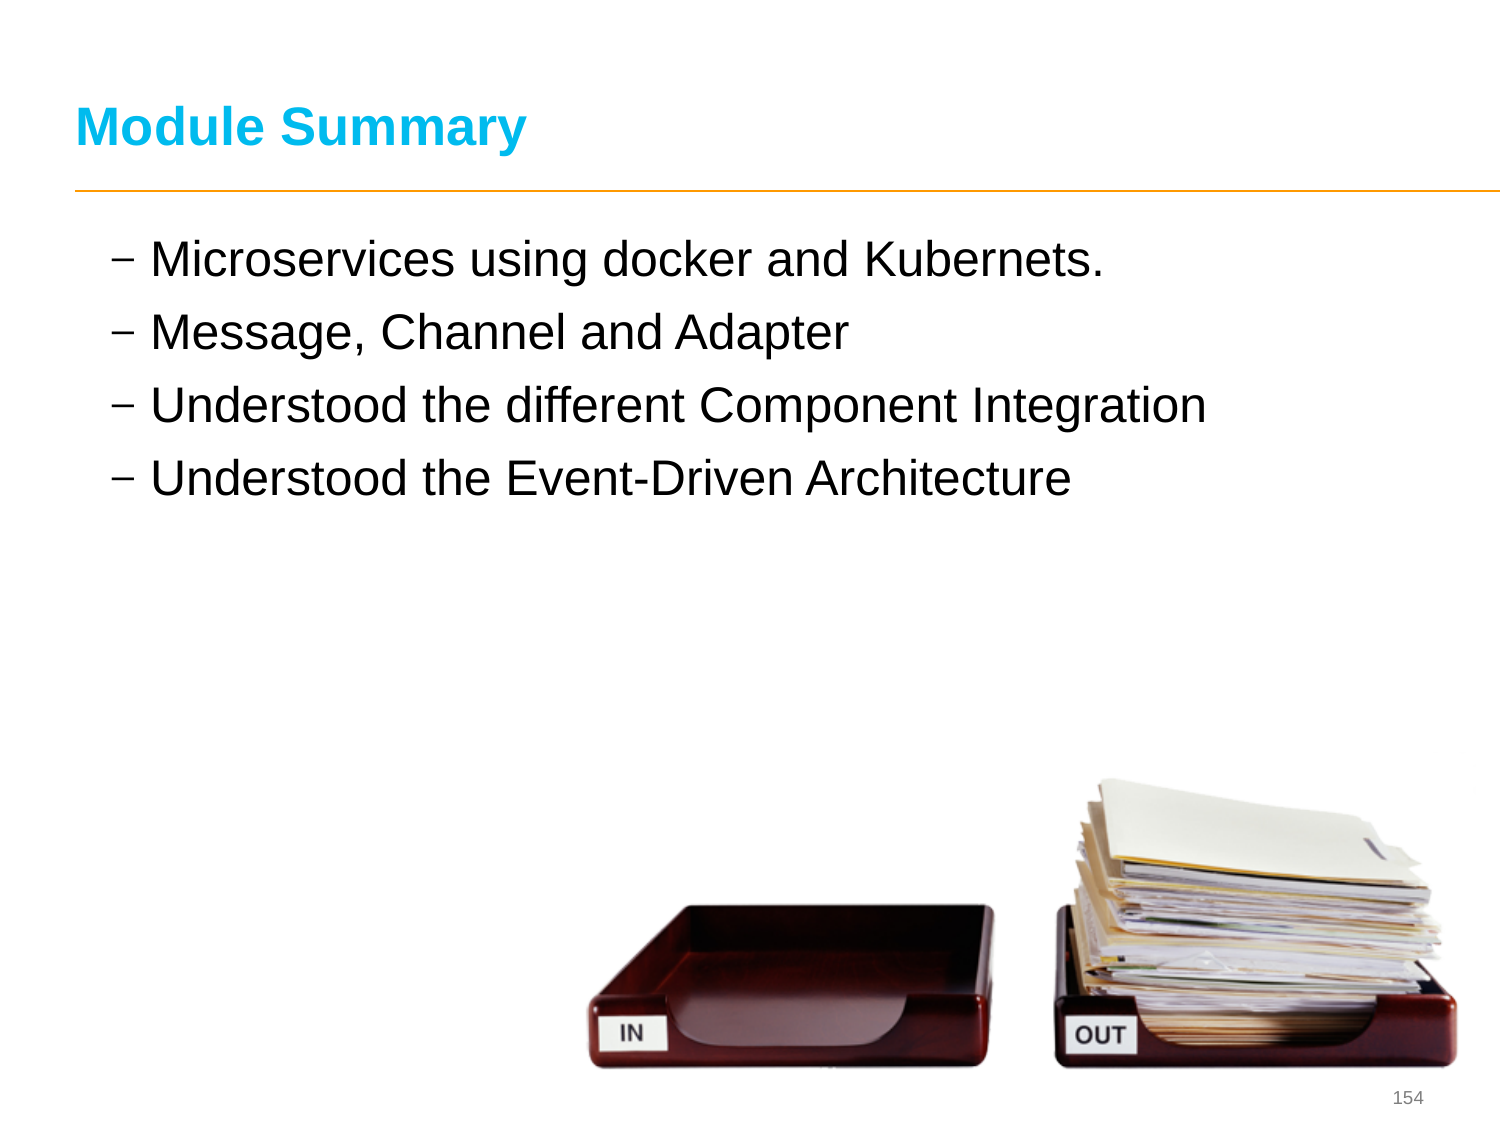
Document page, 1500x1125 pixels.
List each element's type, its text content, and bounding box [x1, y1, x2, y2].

list Microservices using docker and Kubernets. Message, Channel and Adapter Understood the different Component Integration Understood the Event-Driven Architecture [75, 226, 1425, 1018]
picture [575, 752, 1476, 1101]
title Module Summary [75, 27, 1422, 157]
